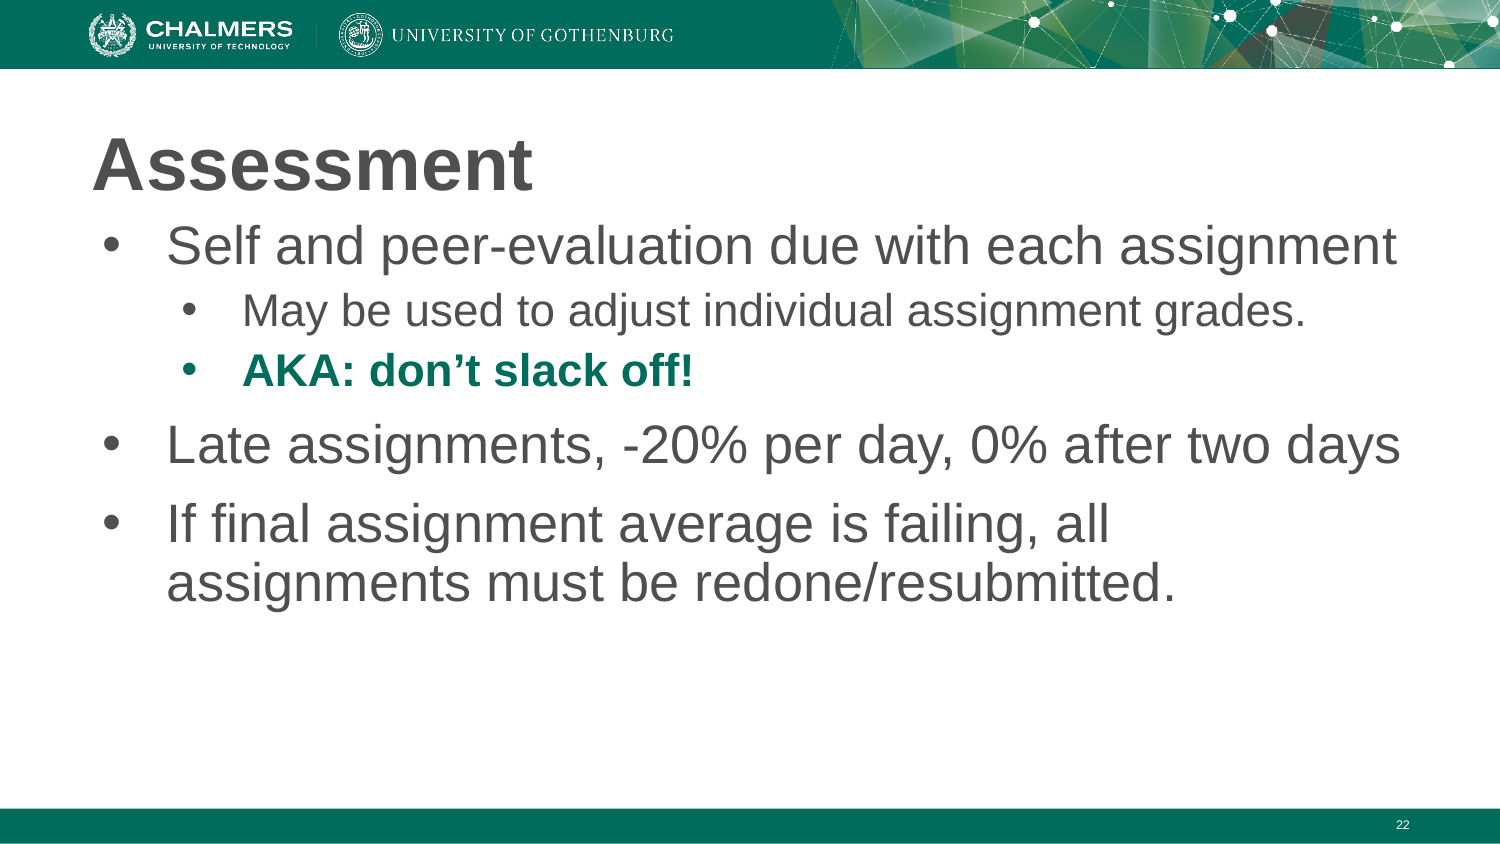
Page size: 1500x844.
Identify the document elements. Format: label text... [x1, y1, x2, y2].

picture [64, 0, 696, 85]
picture [759, 0, 1500, 68]
slide_number ‹#› [1074, 809, 1425, 844]
title Assessment [76, 100, 1425, 210]
list Self and peer-evaluation due with each assignment May be used to adjust individual assignment grades. AKA: don’t slack off! Late assignments, -20% per day, 0% after two days If final assignment average is failing, all assignments must be redone/resubmitted. [76, 210, 1425, 782]
